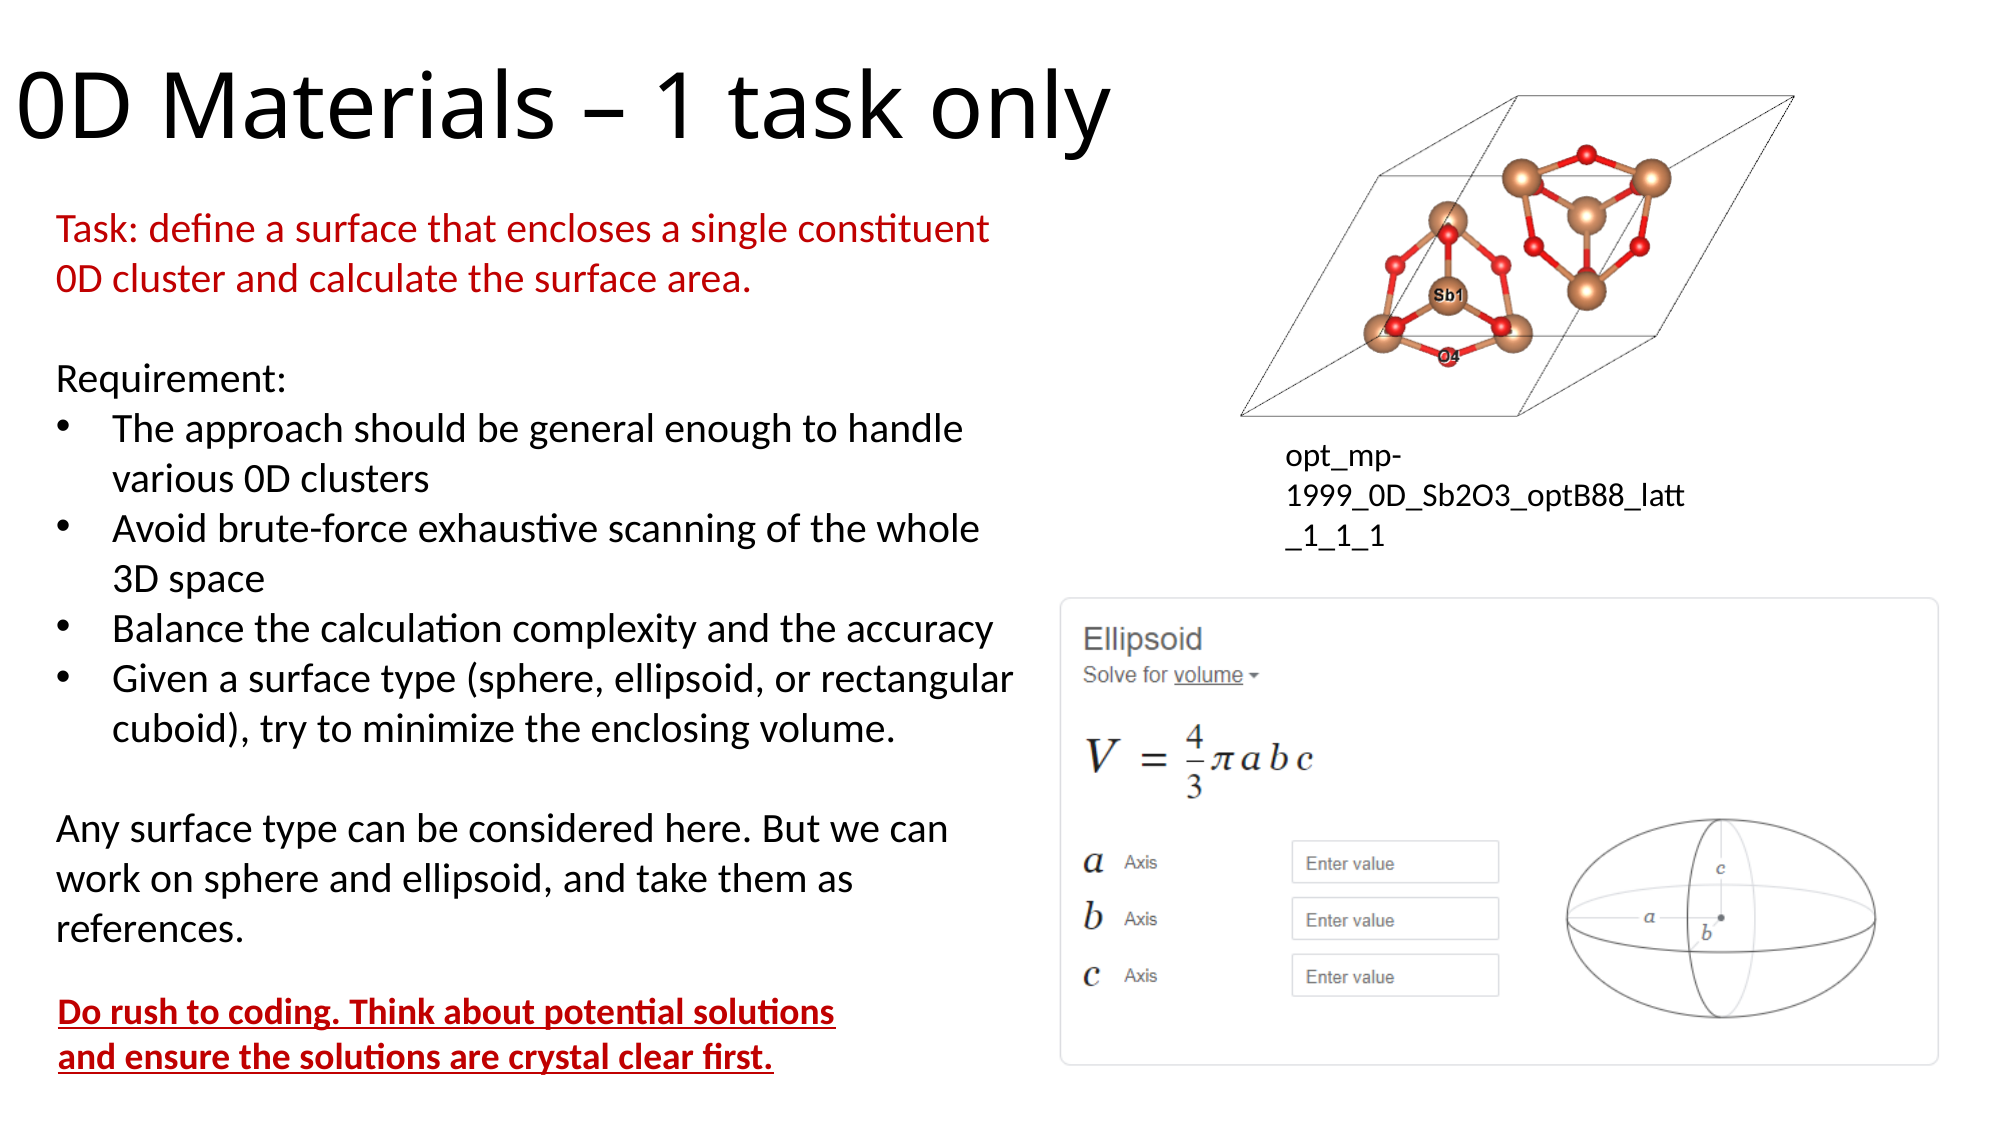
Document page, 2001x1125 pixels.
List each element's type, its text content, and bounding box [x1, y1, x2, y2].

picture [1037, 588, 1958, 1086]
title 0D Materials – 1 task only [0, 0, 1725, 218]
picture [1233, 88, 1798, 427]
text_box opt_mp-1999_0D_Sb2O3_optB88_latt_1_1_1 [1270, 427, 1707, 561]
text_box Task: define a surface that encloses a single constituent 0D cluster and calculate the surface area. Requirement: The approach should be general enough to handle various 0D clusters Avoid brute-force exhaustive scanning of the whole 3D space Balance the calculation complexity and the accuracy Given a surface type (sphere, ellipsoid, or rectangular cuboid), try to minimize the enclosing volume. Any surface type can be considered here. But we can work on sphere and ellipsoid, and take them as references. [41, 193, 1038, 959]
text_box Do rush to coding. Think about potential solutions and ensure the solutions are crystal clear first. [42, 979, 863, 1084]
